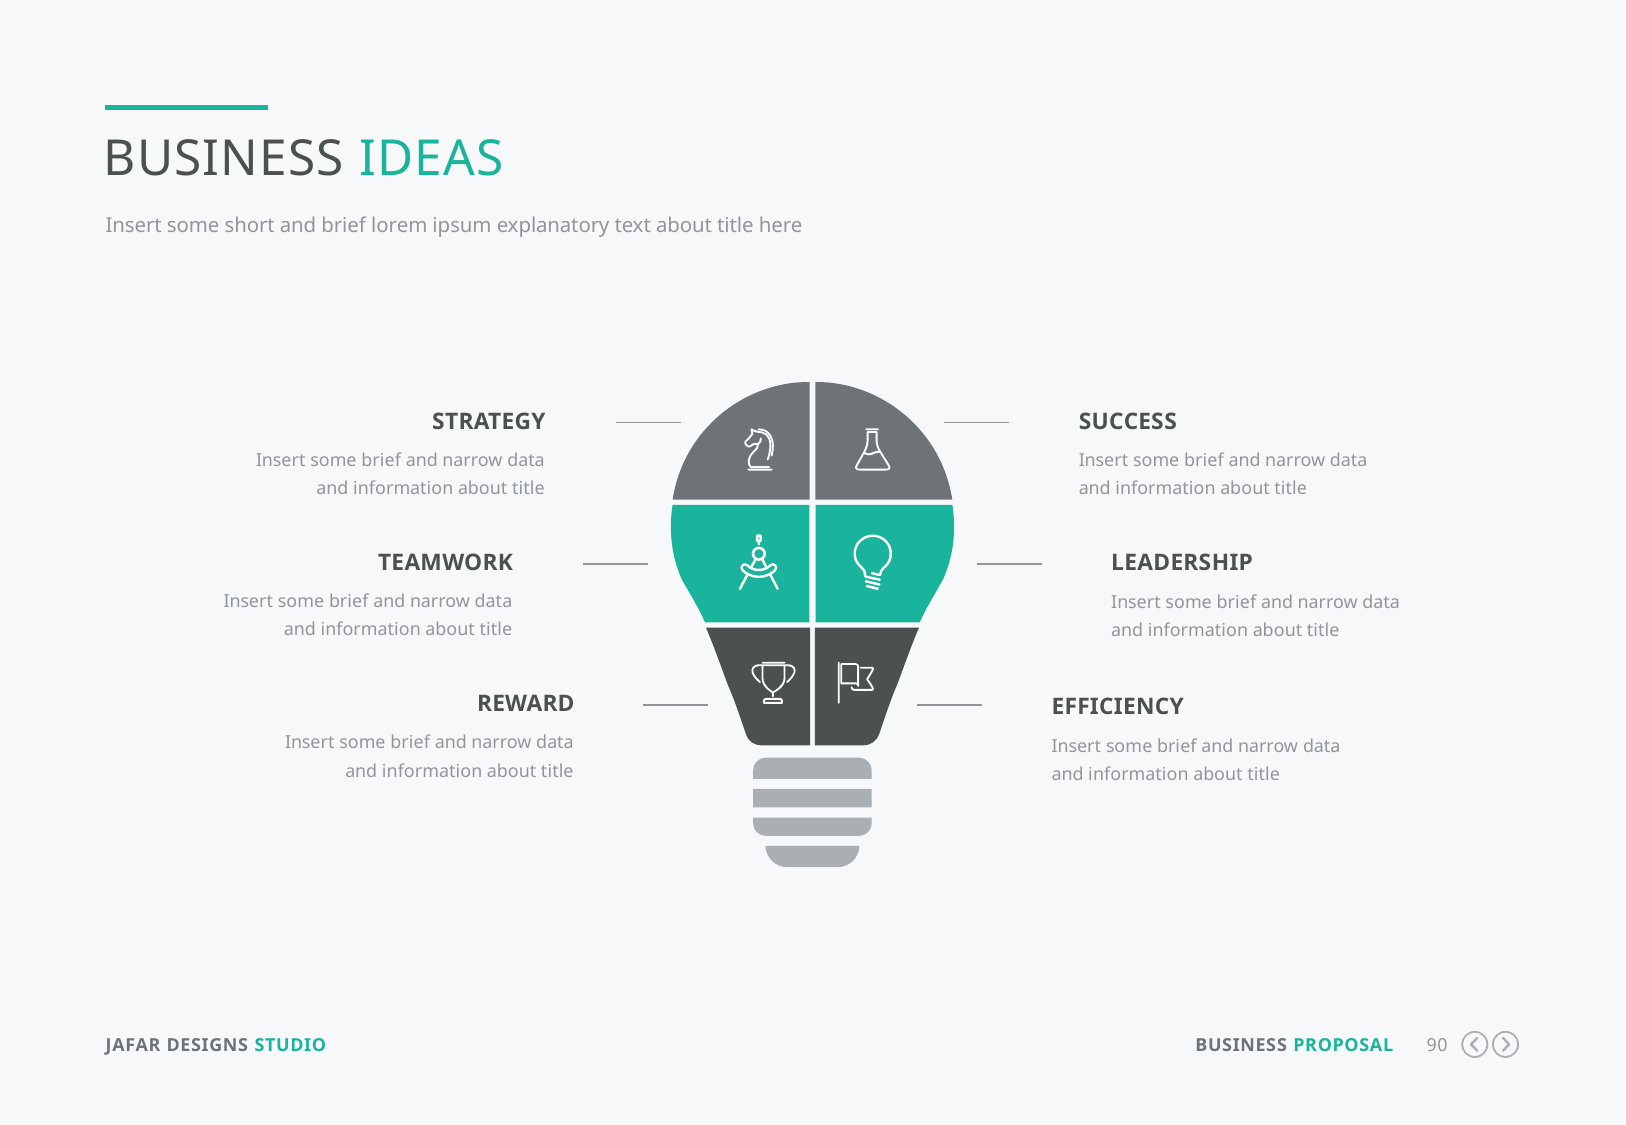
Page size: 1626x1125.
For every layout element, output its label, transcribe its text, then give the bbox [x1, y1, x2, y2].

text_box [1051, 691, 1362, 785]
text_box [235, 406, 546, 500]
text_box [264, 688, 575, 782]
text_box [668, 382, 957, 868]
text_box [1111, 547, 1421, 641]
list Business Ideas [103, 125, 1518, 188]
list Insert some short and brief lorem ipsum explanatory text about title here [105, 209, 1519, 241]
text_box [1078, 406, 1389, 500]
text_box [203, 547, 513, 641]
